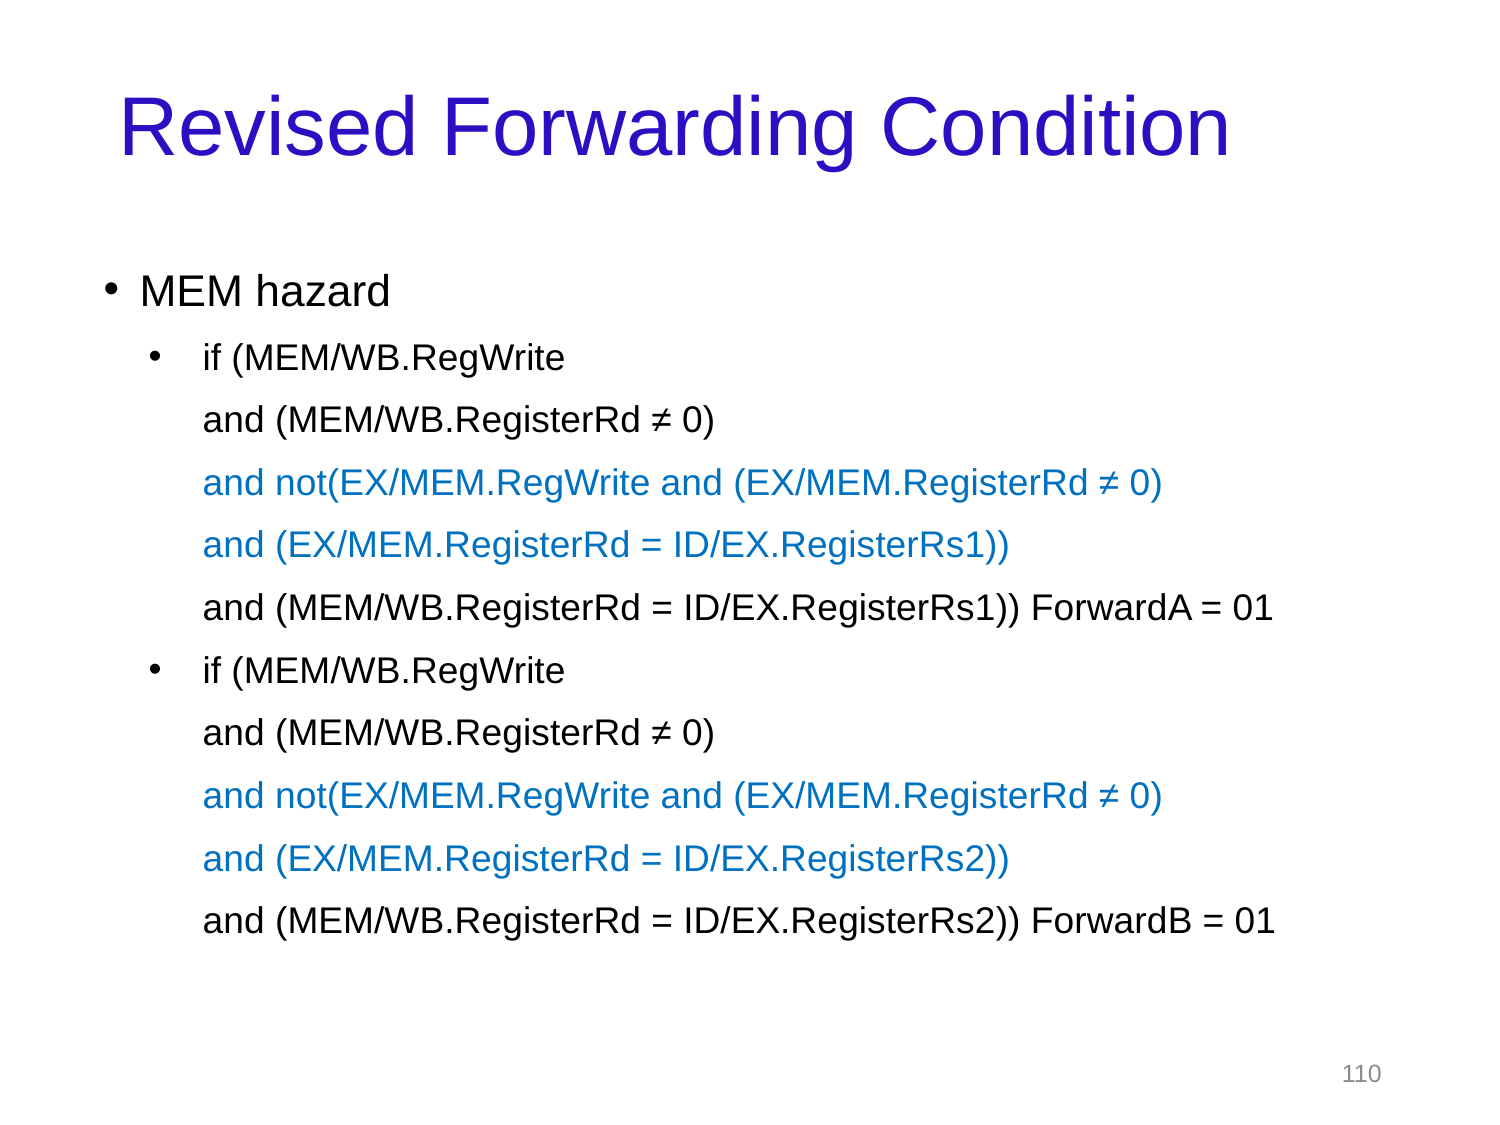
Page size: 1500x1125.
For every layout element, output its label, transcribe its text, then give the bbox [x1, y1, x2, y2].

list MEM hazard if (MEM/WB.RegWrite and (MEM/WB.RegisterRd ≠ 0) and not(EX/MEM.RegWrite and (EX/MEM.RegisterRd ≠ 0) and (EX/MEM.RegisterRd = ID/EX.RegisterRs1)) and (MEM/WB.RegisterRd = ID/EX.RegisterRs1)) ForwardA = 01 if (MEM/WB.RegWrite and (MEM/WB.RegisterRd ≠ 0) and not(EX/MEM.RegWrite and (EX/MEM.RegisterRd ≠ 0) and (EX/MEM.RegisterRd = ID/EX.RegisterRs2)) and (MEM/WB.RegisterRd = ID/EX.RegisterRs2)) ForwardB = 01 [88, 243, 1383, 958]
slide_number 110 [1059, 1042, 1397, 1103]
title Revised Forwarding Condition [103, 59, 1397, 197]
